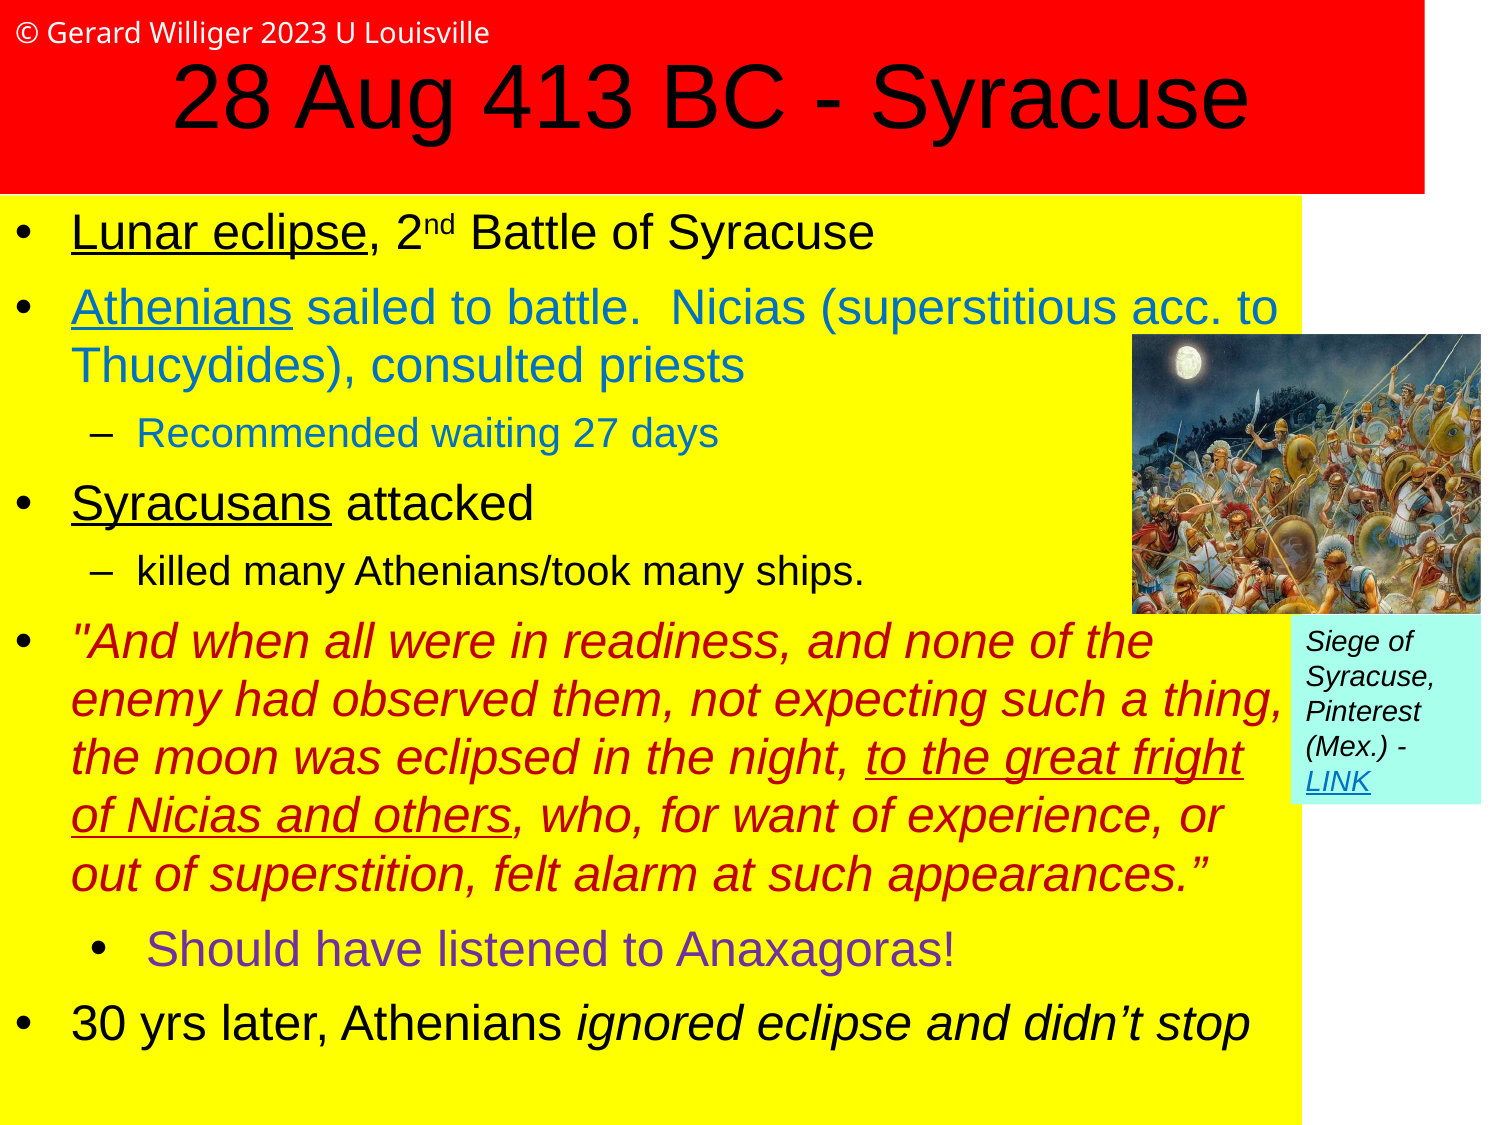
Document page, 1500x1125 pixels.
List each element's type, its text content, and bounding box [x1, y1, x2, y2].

picture [1132, 334, 1482, 614]
text_box Siege of Syracuse, Pinterest (Mex.) - LINK [1290, 621, 1481, 805]
text_box © Gerard Williger 2023 U Louisville [0, 0, 554, 65]
title 28 Aug 413 BC - Syracuse [0, 0, 1425, 194]
list Lunar eclipse, 2nd Battle of Syracuse Athenians sailed to battle. Nicias (superstitious acc. to Thucydides), consulted priests Recommended waiting 27 days Syracusans attacked killed many Athenians/took many ships. "And when all were in readiness, and none of the enemy had observed them, not expecting such a thing, the moon was eclipsed in the night, to the great fright of Nicias and others, who, for want of experience, or out of superstition, felt alarm at such appearances.” Should have listened to Anaxagoras! 30 yrs later, Athenians ignored eclipse and didn’t stop [0, 195, 1302, 1125]
